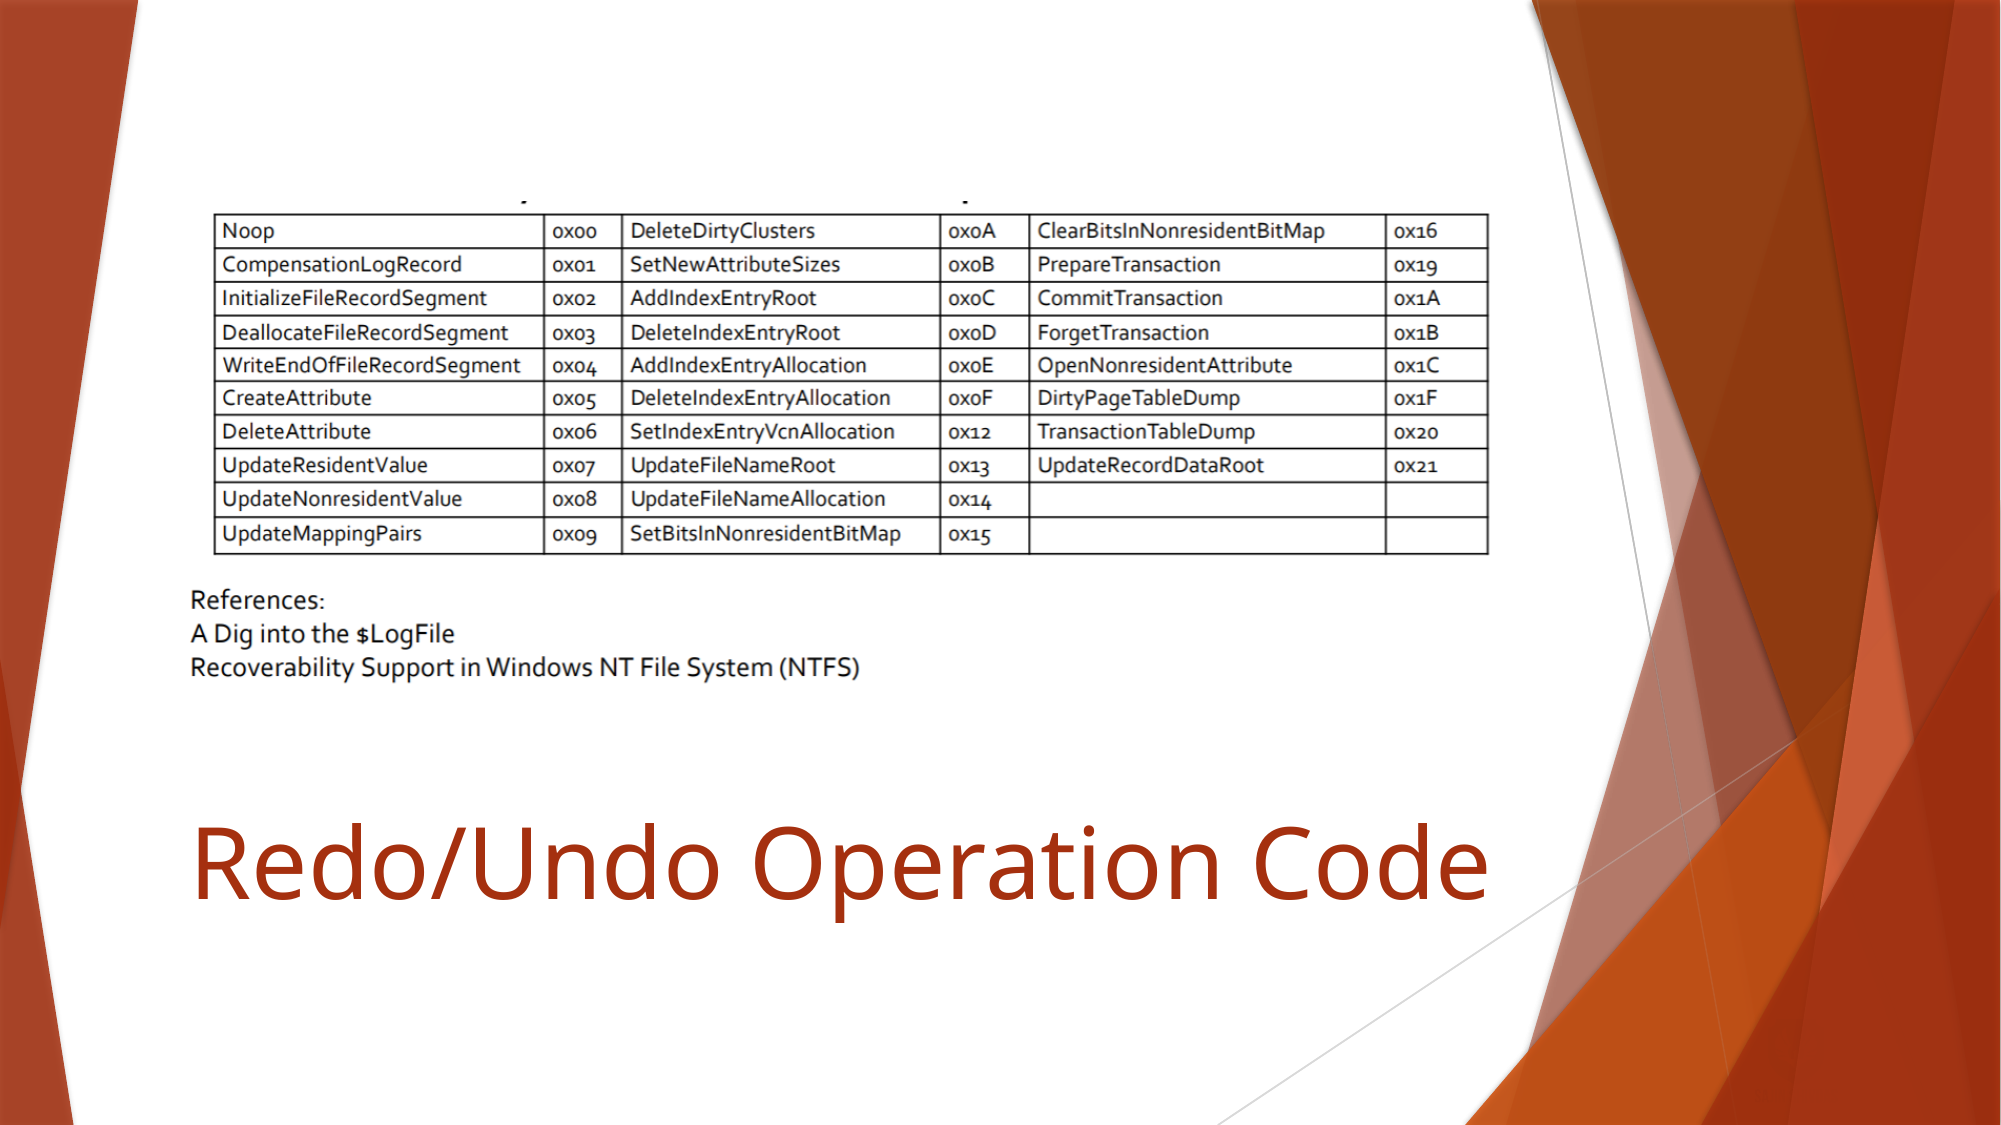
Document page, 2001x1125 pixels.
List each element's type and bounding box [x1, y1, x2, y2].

text_box [0, 0, 2000, 1125]
picture [161, 201, 1522, 695]
